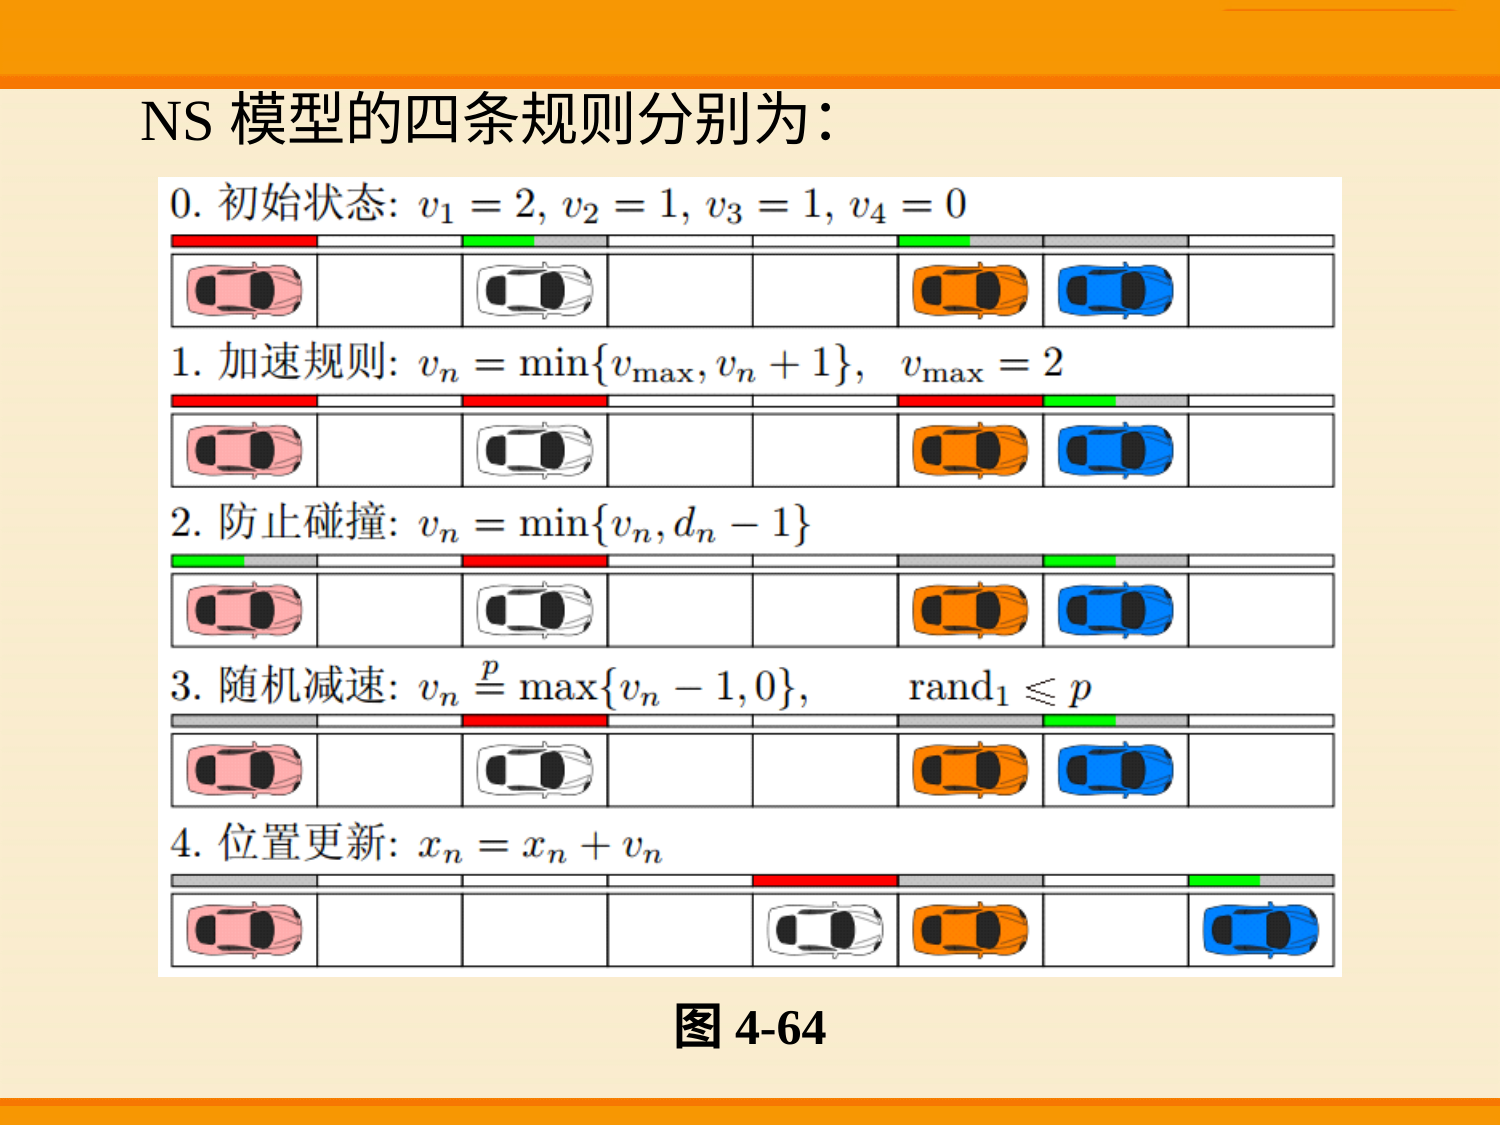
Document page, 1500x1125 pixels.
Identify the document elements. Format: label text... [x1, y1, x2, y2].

picture [0, 0, 1500, 1125]
text_box 图4-64 [658, 1013, 842, 1062]
text_box NS模型的四条规则分别为： [82, 111, 926, 160]
